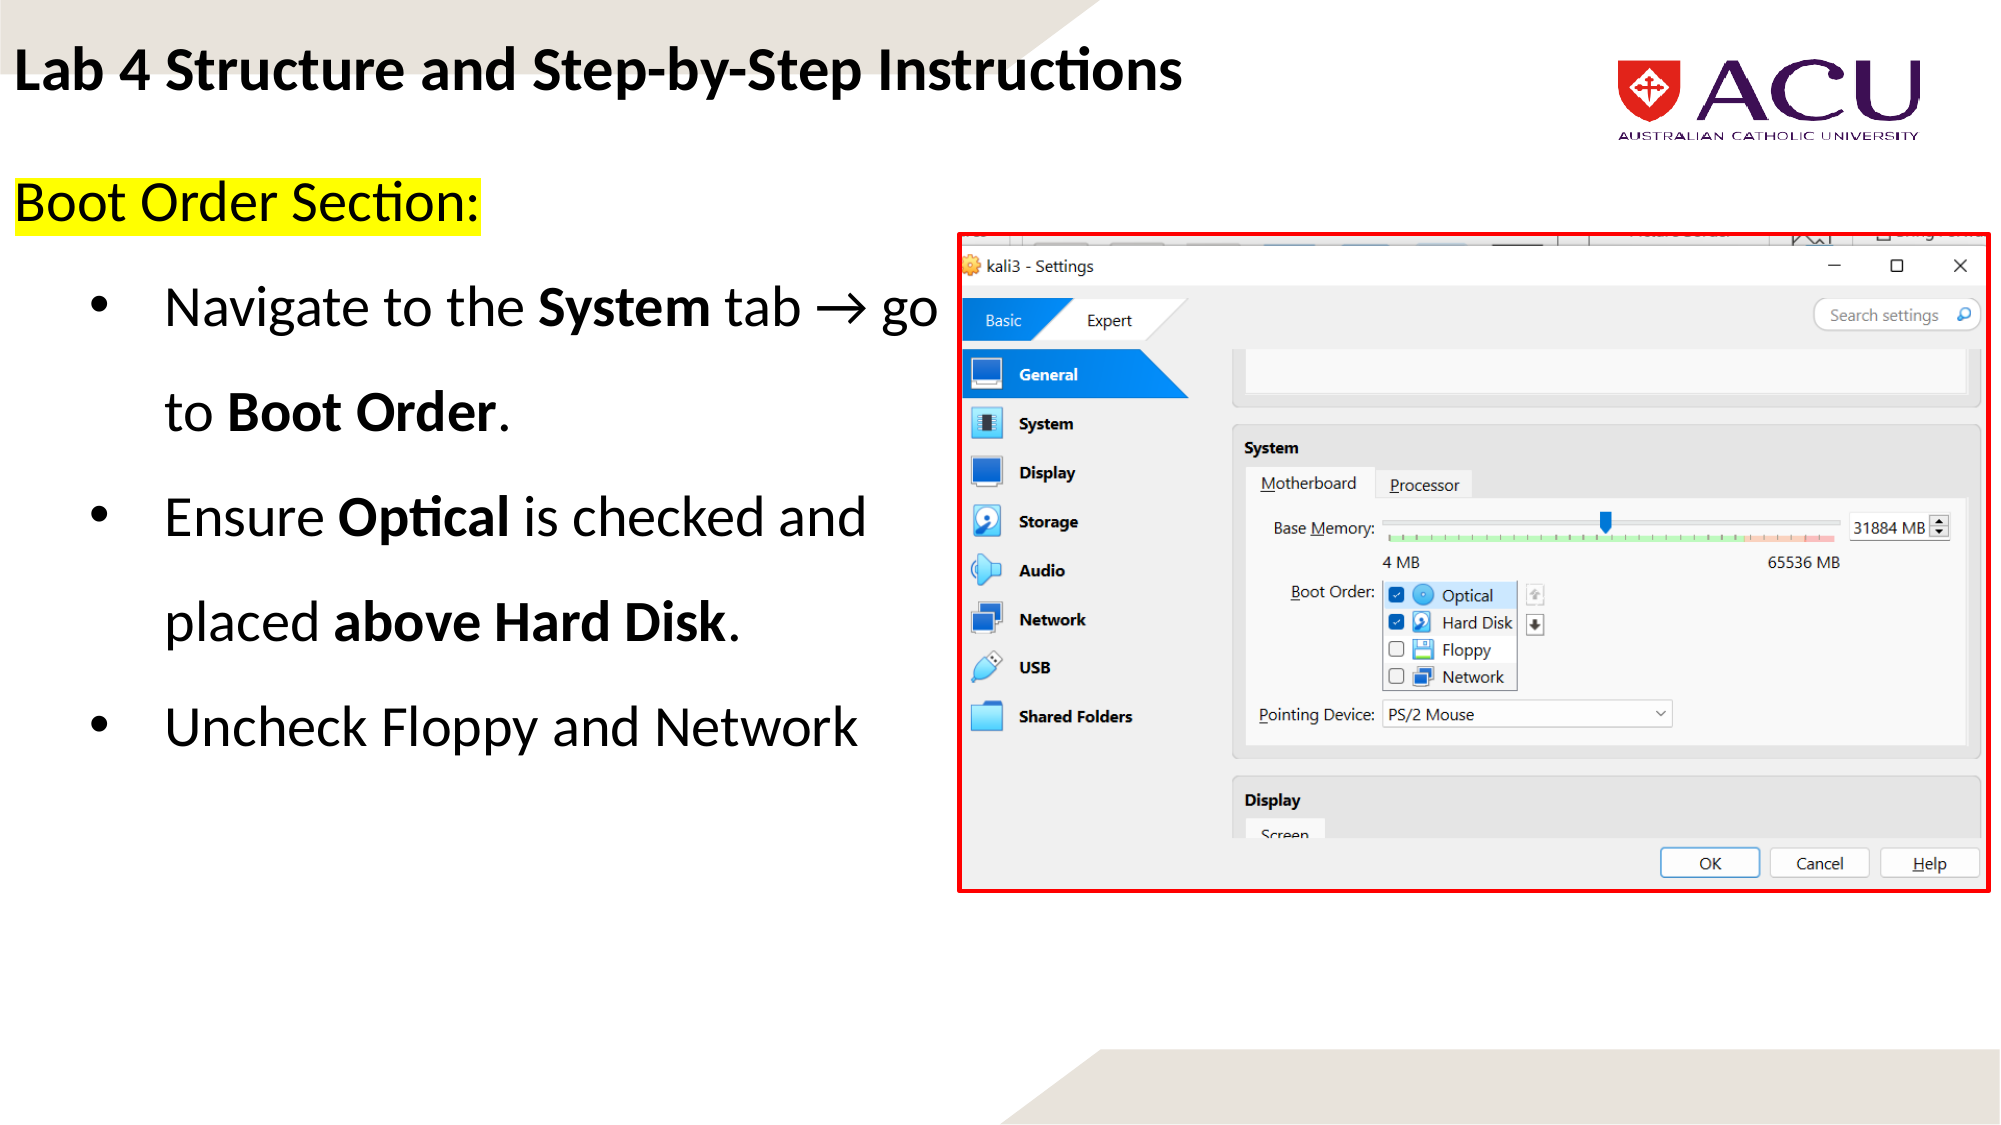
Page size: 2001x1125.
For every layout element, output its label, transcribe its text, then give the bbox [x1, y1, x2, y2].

text_box Boot Order Section: Navigate to the System tab → go to Boot Order. Ensure Optical is checked and placed above Hard Disk. Uncheck Floppy and Network [0, 121, 962, 766]
picture [961, 236, 1987, 889]
text_box Lab 4 Structure and Step-by-Step Instructions [0, 0, 2000, 111]
picture [1618, 111, 1920, 140]
